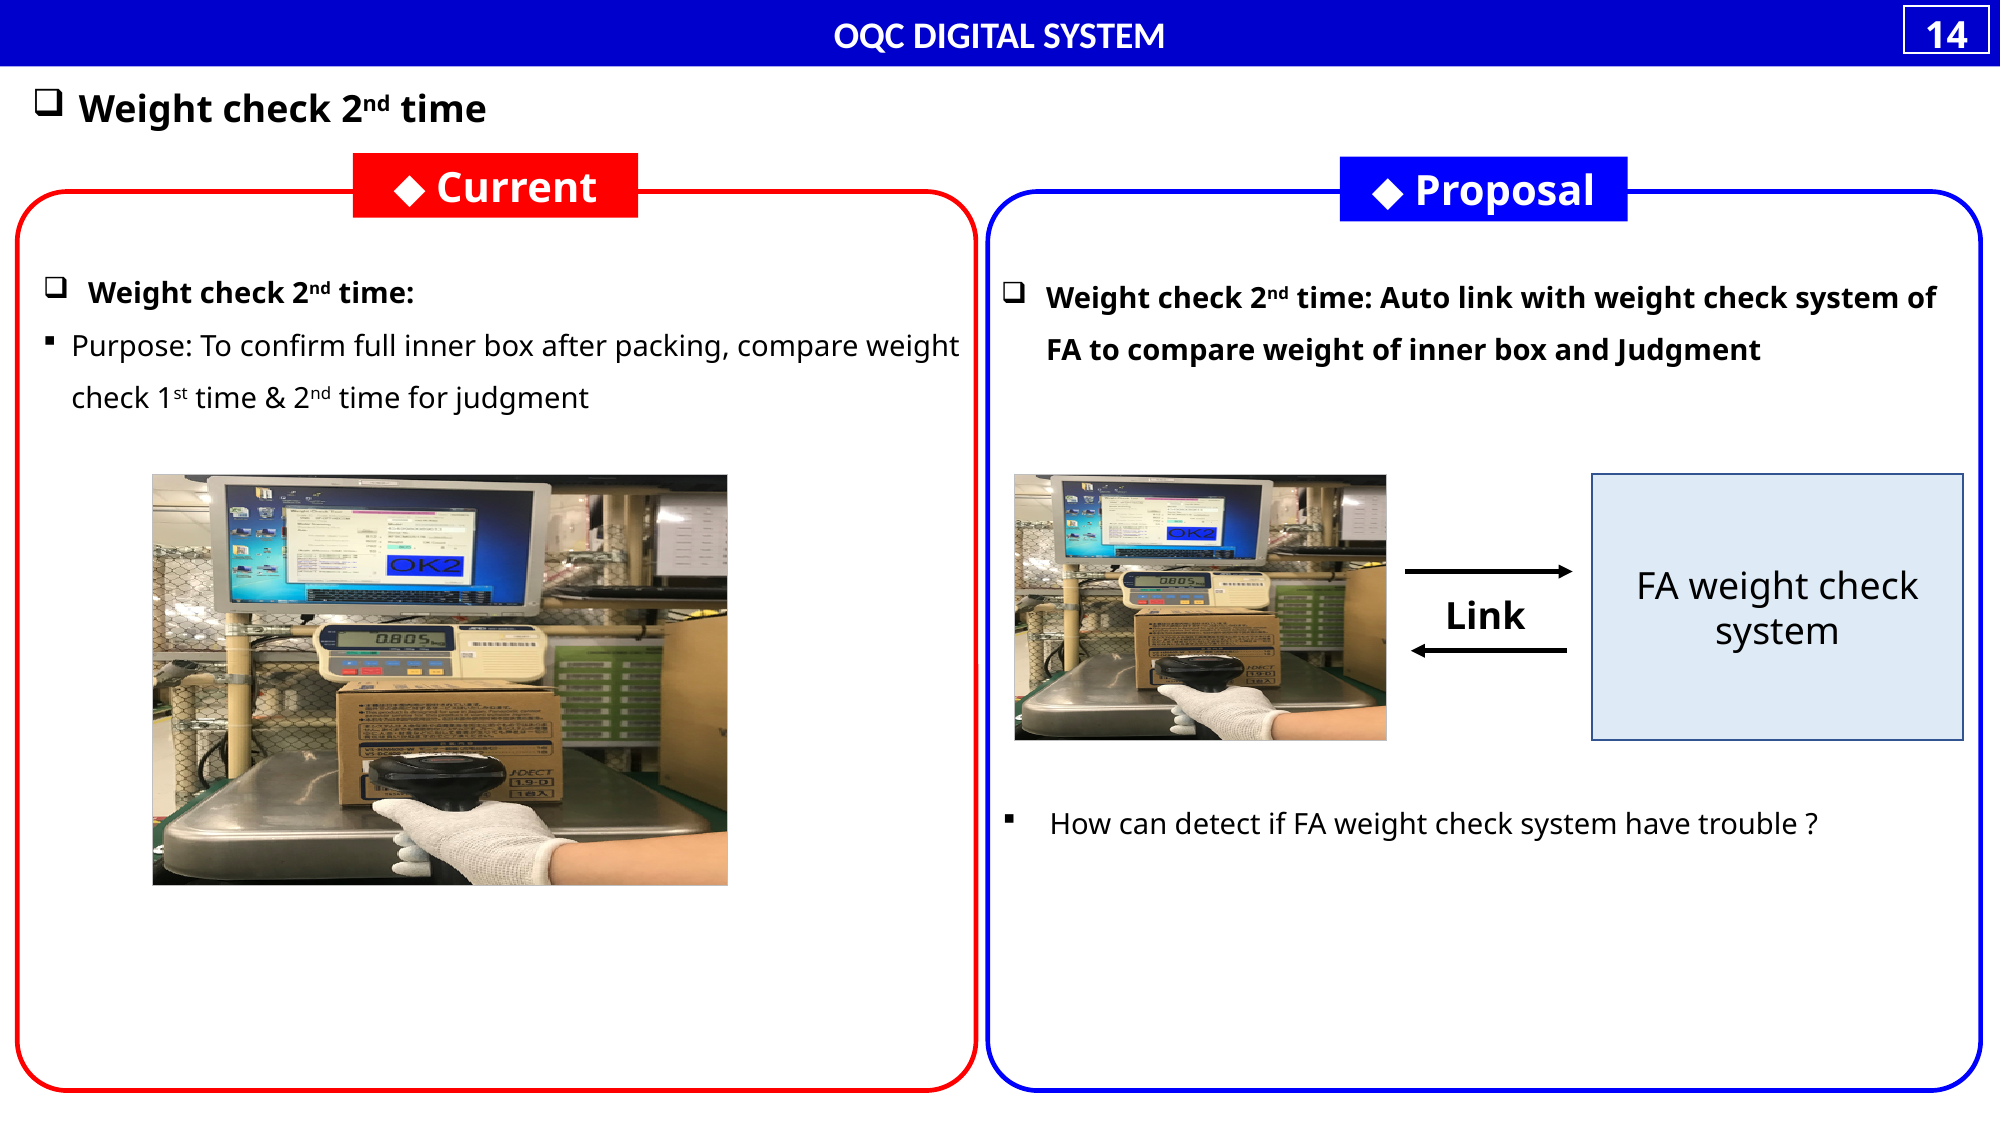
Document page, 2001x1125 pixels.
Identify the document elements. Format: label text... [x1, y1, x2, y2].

text_box Weight check 2nd time: Purpose: To confirm full inner box after packing, compare weight check 1st time & 2nd time for judgment [28, 249, 987, 422]
text_box Weight check 2nd time [17, 77, 1982, 138]
text_box [17, 191, 976, 1091]
text_box ◆ Current [352, 153, 639, 218]
text_box FA weight check system [1591, 473, 1964, 741]
picture [152, 474, 728, 886]
text_box 14 [1903, 5, 1990, 54]
text_box Weight check 2nd time: Auto link with weight check system of FA to compare weight of inner box and Judgment [986, 254, 1980, 374]
text_box Link [1386, 575, 1592, 653]
text_box ◆ Proposal [1339, 156, 1628, 222]
text_box OQC DIGITAL SYSTEM [0, 0, 2000, 67]
text_box How can detect if FA weight check system have trouble ? [987, 780, 1930, 848]
text_box [987, 191, 1981, 1091]
picture [1014, 474, 1386, 741]
